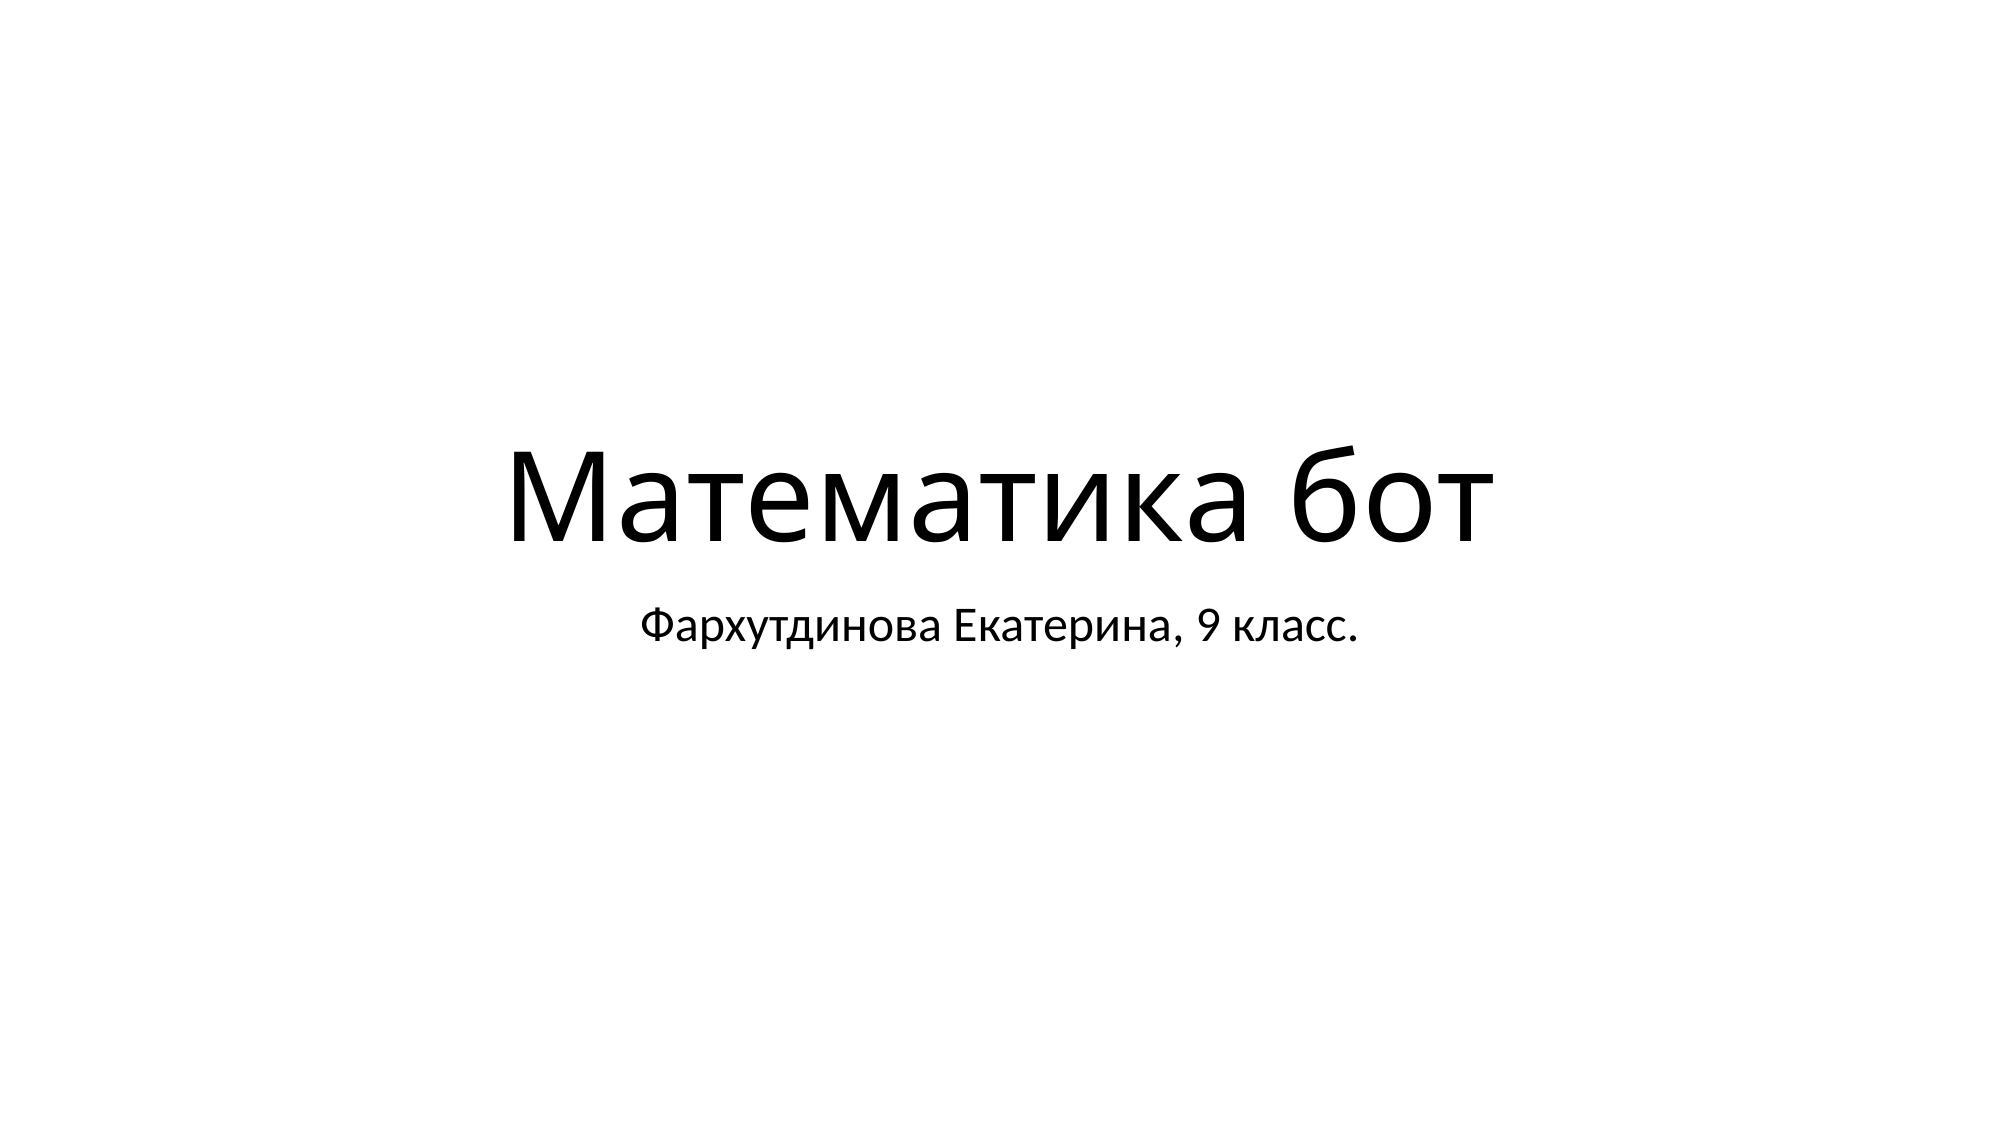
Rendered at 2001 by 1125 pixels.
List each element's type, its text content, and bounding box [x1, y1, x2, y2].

subtitle Фархутдинова Екатерина, 9 класс. [249, 590, 1750, 863]
title Математика бот [249, 184, 1750, 576]
